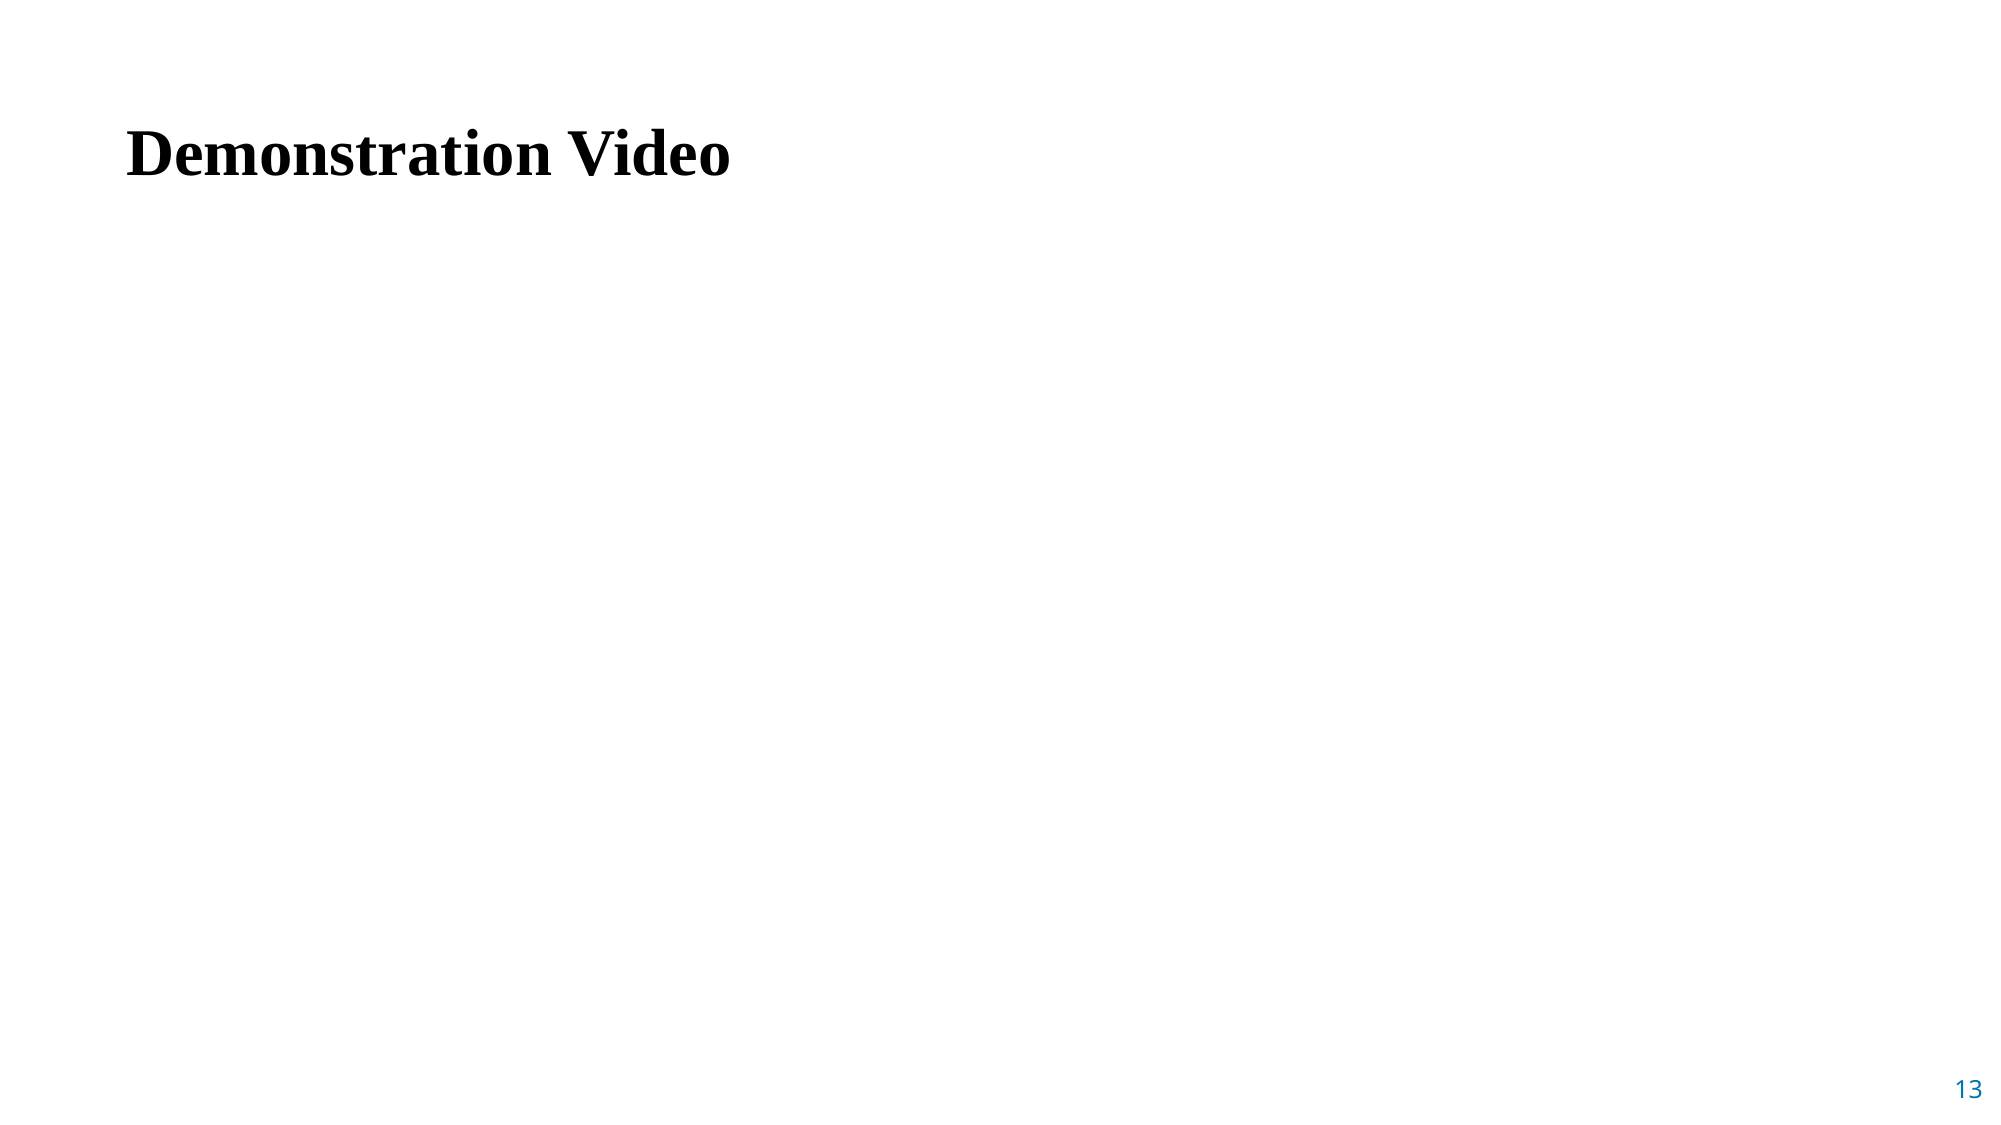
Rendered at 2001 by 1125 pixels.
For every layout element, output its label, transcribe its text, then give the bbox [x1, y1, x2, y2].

text_box Demonstration Video [111, 101, 1111, 196]
slide_number 13 [1927, 1060, 1998, 1121]
